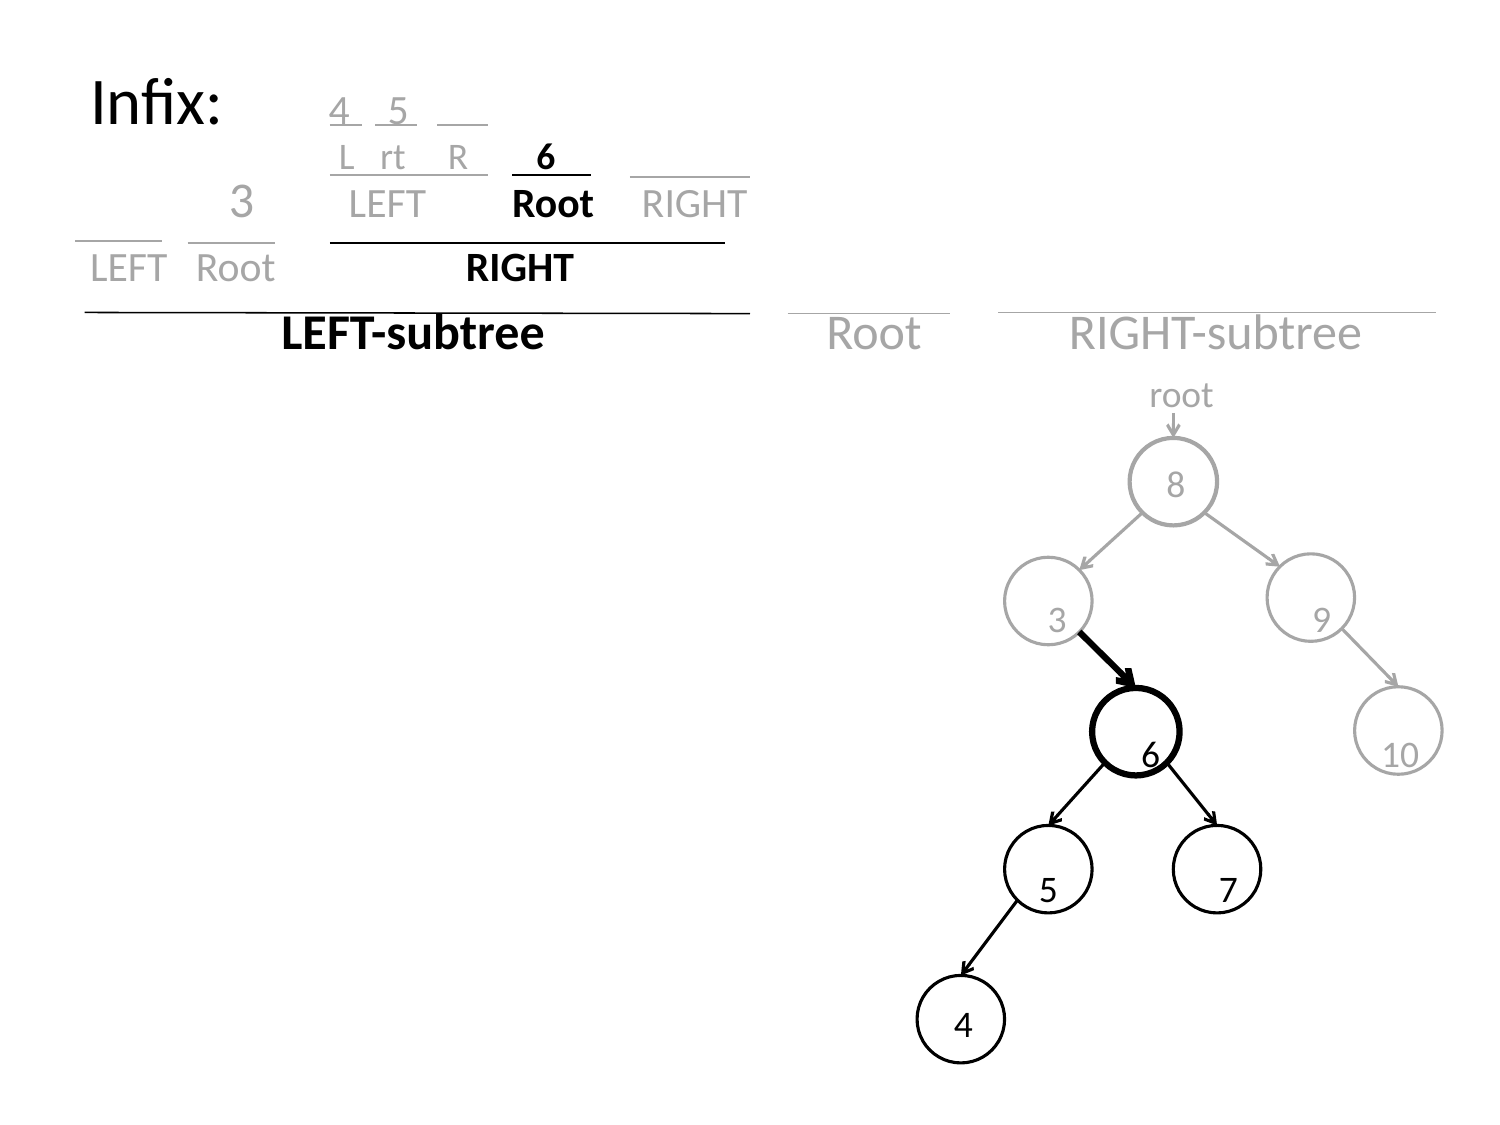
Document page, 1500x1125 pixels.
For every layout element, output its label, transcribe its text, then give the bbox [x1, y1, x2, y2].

text_box [1434, 701, 1445, 760]
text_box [1166, 762, 1218, 826]
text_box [1204, 512, 1281, 567]
list Infix: 4 5 3 LEFT Root RIGHT LEFT Root RIGHT LEFT-subtree Root RIGHT-subtree [75, 50, 1475, 482]
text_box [1079, 512, 1143, 571]
text_box [928, 1052, 993, 1066]
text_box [960, 899, 1018, 976]
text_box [1079, 631, 1137, 689]
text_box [1048, 762, 1106, 826]
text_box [1341, 628, 1399, 688]
text_box root 8 3 9 6 10 5 7 4 [888, 362, 1434, 1052]
text_box L rt R 6 [324, 124, 788, 185]
